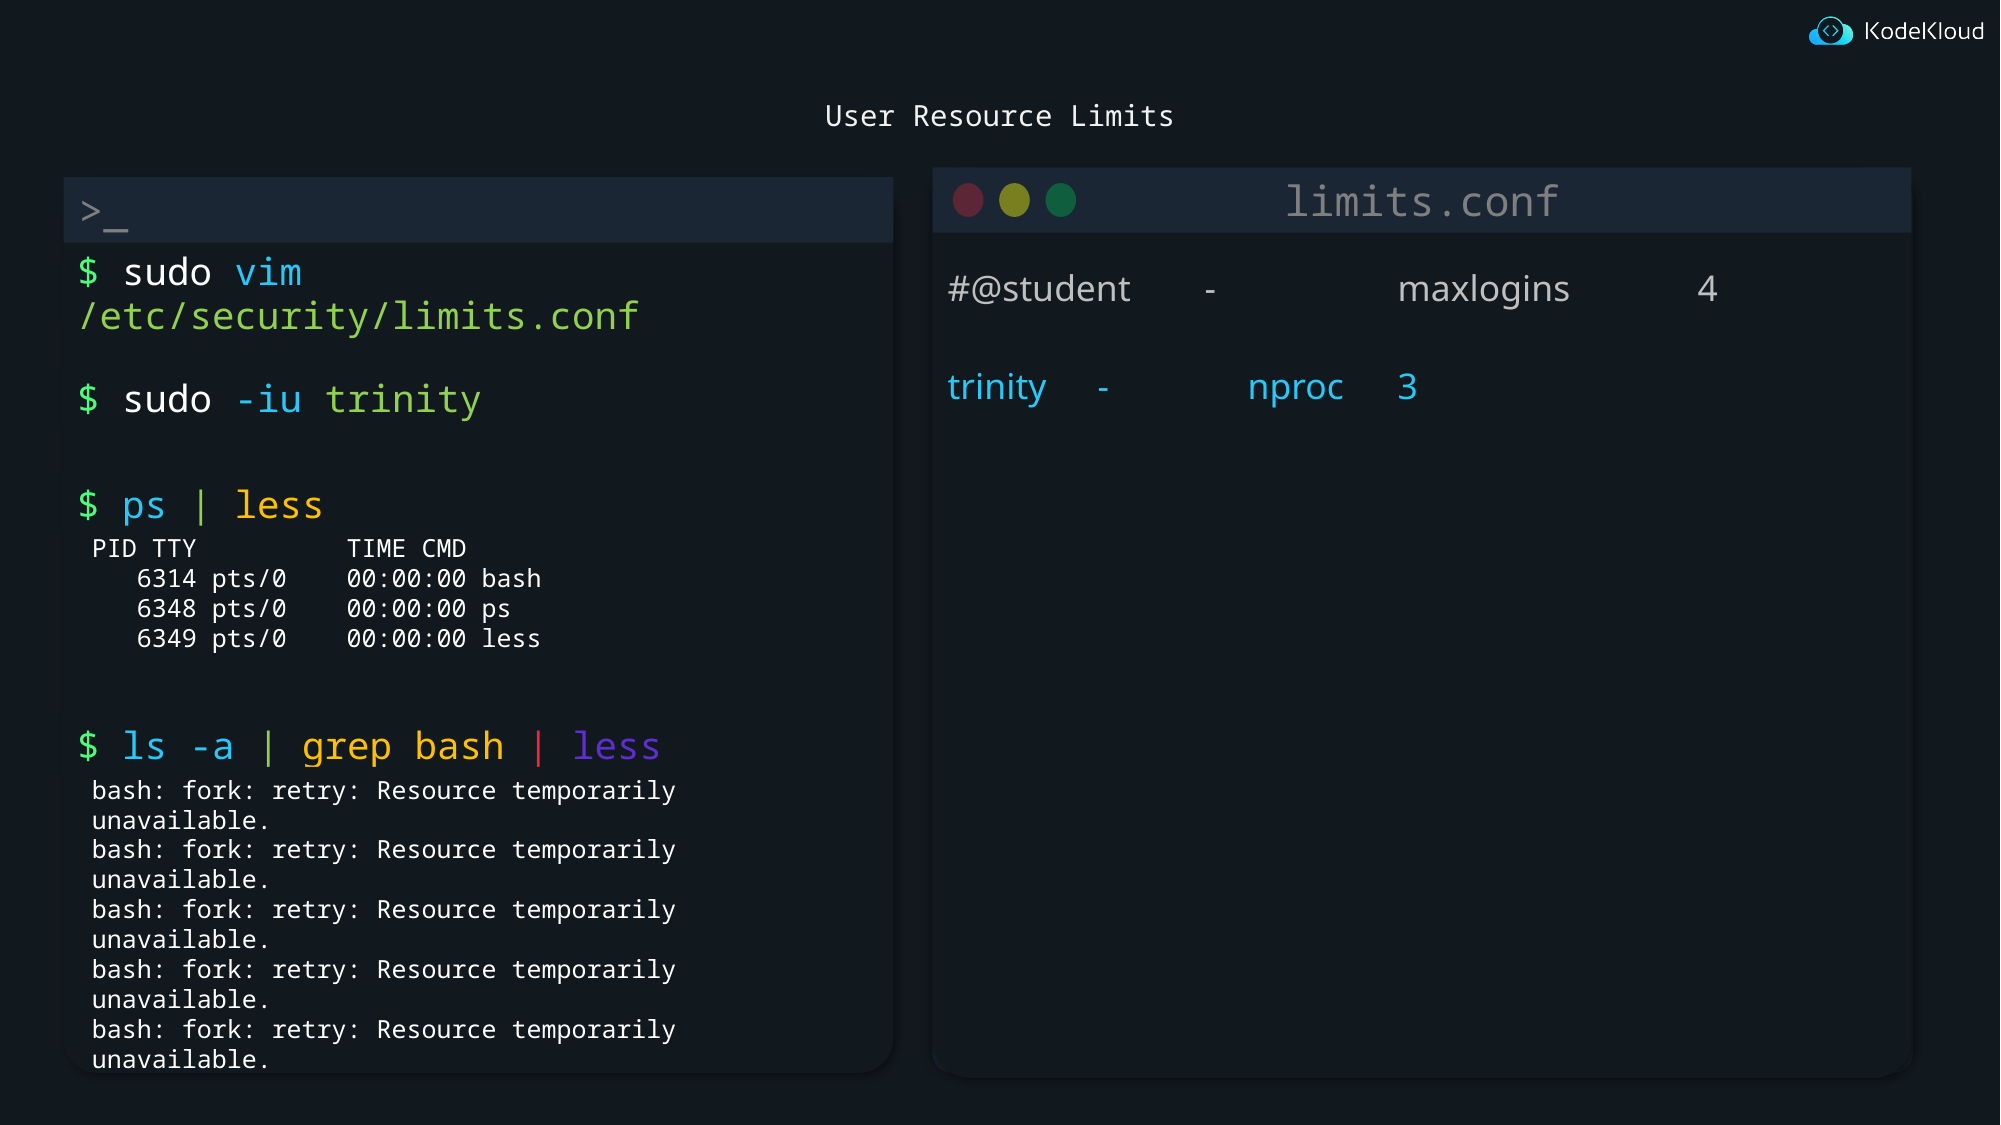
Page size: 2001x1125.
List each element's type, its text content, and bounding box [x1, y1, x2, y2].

text_box $ sudo -iu trinity [62, 367, 837, 429]
picture [1792, 0, 2000, 62]
text_box $ ps | less [62, 473, 851, 534]
title User Resource Limits [727, 67, 1273, 168]
text_box $ sudo vim /etc/security/limits.conf [62, 262, 837, 323]
text_box $ ls -a | grep bash | less [62, 714, 851, 775]
text_box bash: fork: retry: Resource temporarily unavailable. bash: fork: retry: Resource temporarily unavailable. bash: fork: retry: Resource temporarily unavailable. bash: fork: retry: Resource temporarily unavailable. bash: fork: retry: Resource temporarily unavailable. [76, 766, 844, 934]
text_box PID TTY TIME CMD 6314 pts/0 00:00:00 bash 6348 pts/0 00:00:00 ps 6349 pts/0 00:00:00 less [76, 525, 844, 662]
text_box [932, 167, 1912, 1079]
